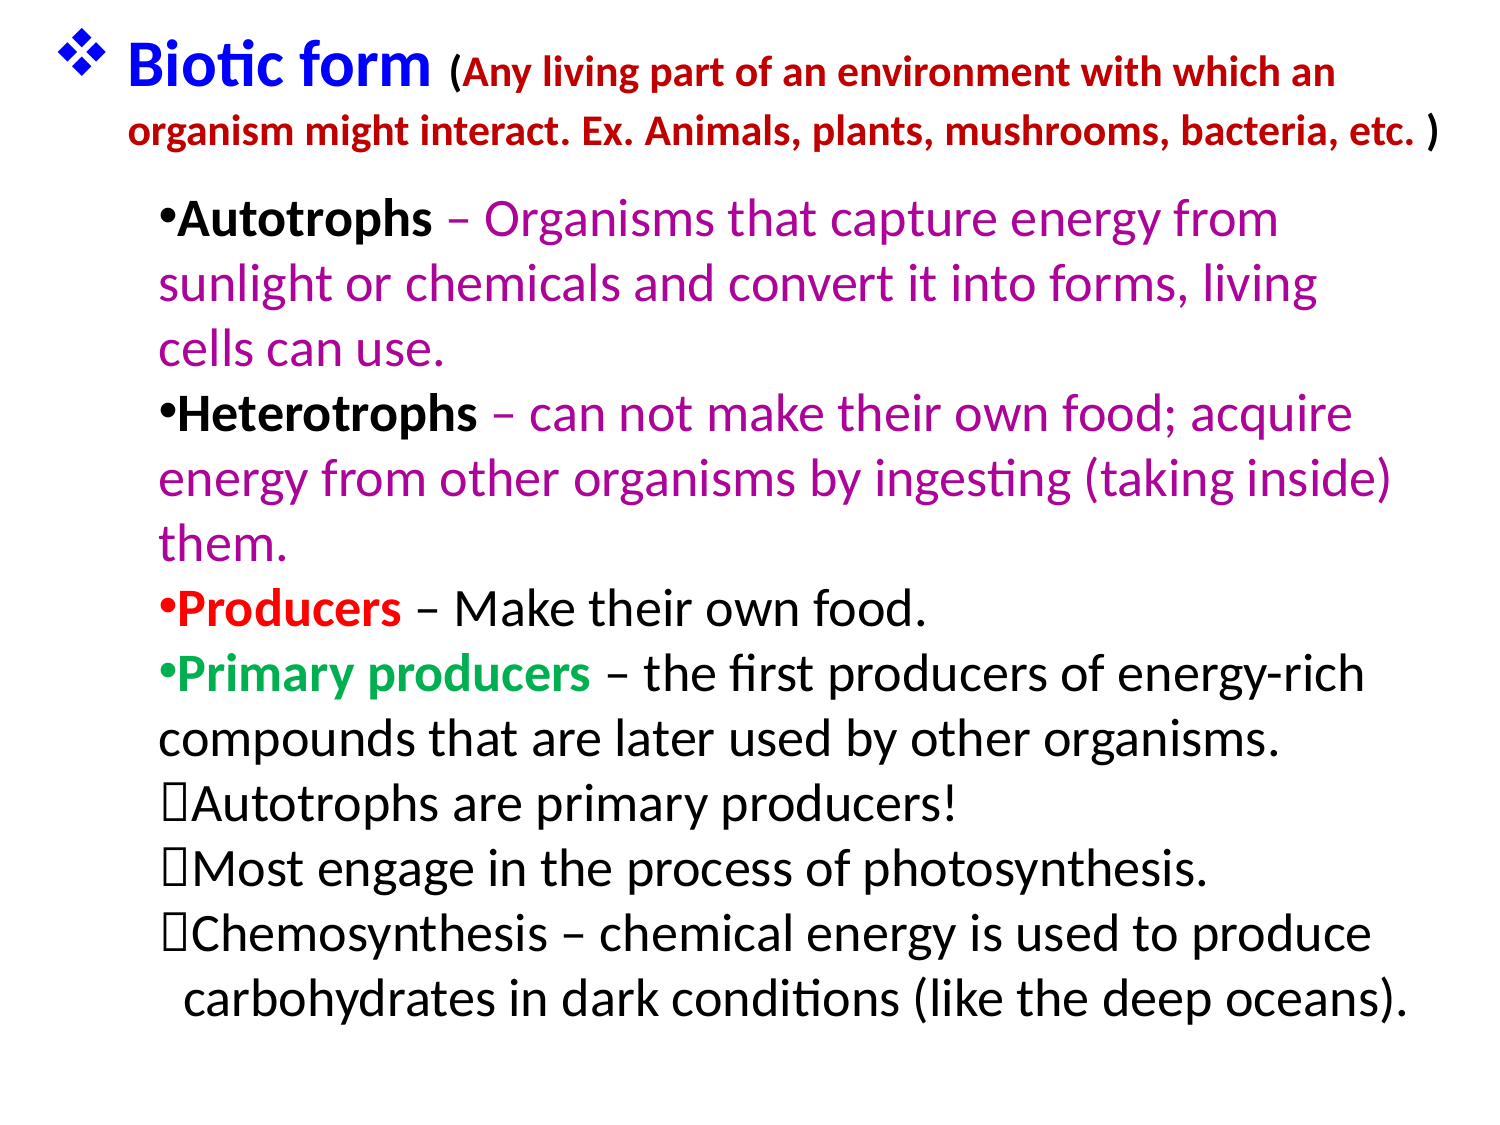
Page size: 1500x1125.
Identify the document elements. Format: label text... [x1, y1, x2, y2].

title Biotic form (Any living part of an environment with which an organism might interact. Ex. Animals, plants, mushrooms, bacteria, etc. ) [37, 24, 1475, 150]
list Autotrophs – Organisms that capture energy from sunlight or chemicals and convert it into forms, living cells can use. Heterotrophs – can not make their own food; acquire energy from other organisms by ingesting (taking inside) them. Producers – Make their own food. Primary producers – the first producers of energy-rich compounds that are later used by other organisms. Autotrophs are primary producers! Most engage in the process of photosynthesis. Chemosynthesis – chemical energy is used to produce carbohydrates in dark conditions (like the deep oceans). [87, 174, 1438, 1035]
